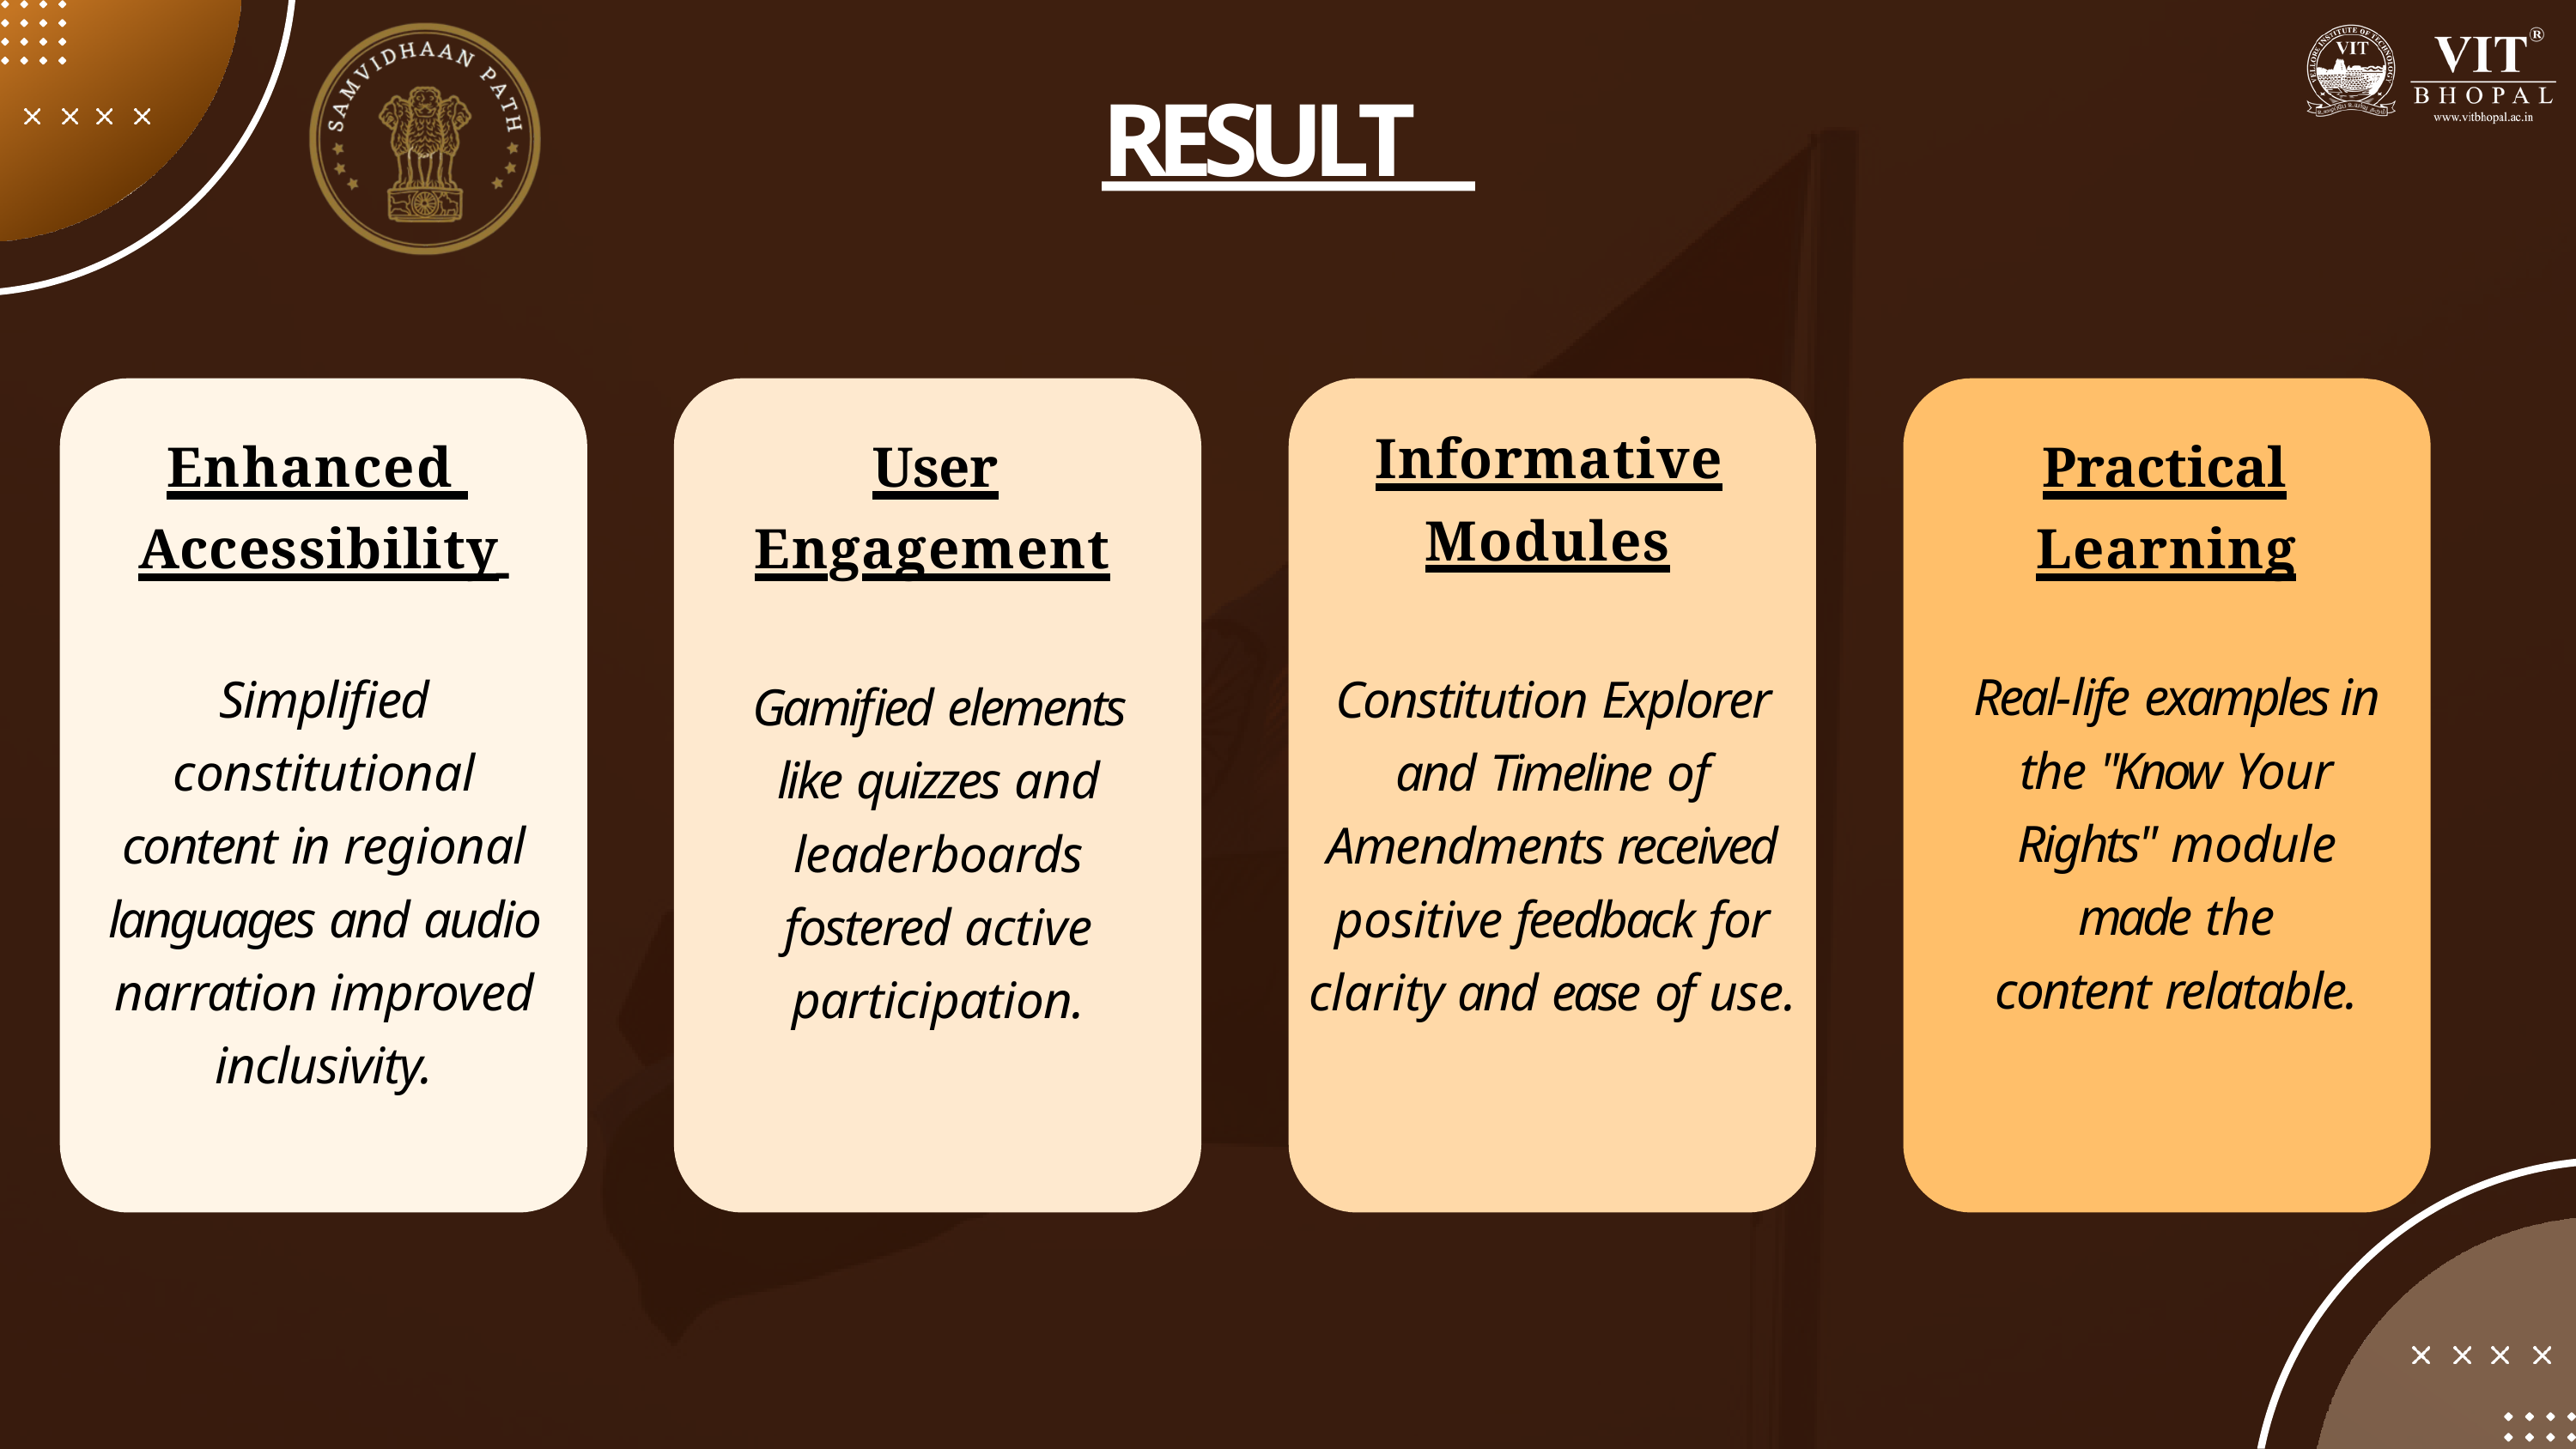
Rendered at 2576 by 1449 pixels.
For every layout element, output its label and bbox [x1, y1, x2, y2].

text_box [0, 0, 242, 241]
text_box [0, 0, 2576, 1449]
text_box [2257, 1158, 2576, 1449]
picture [303, 20, 546, 258]
picture [2301, 20, 2561, 125]
